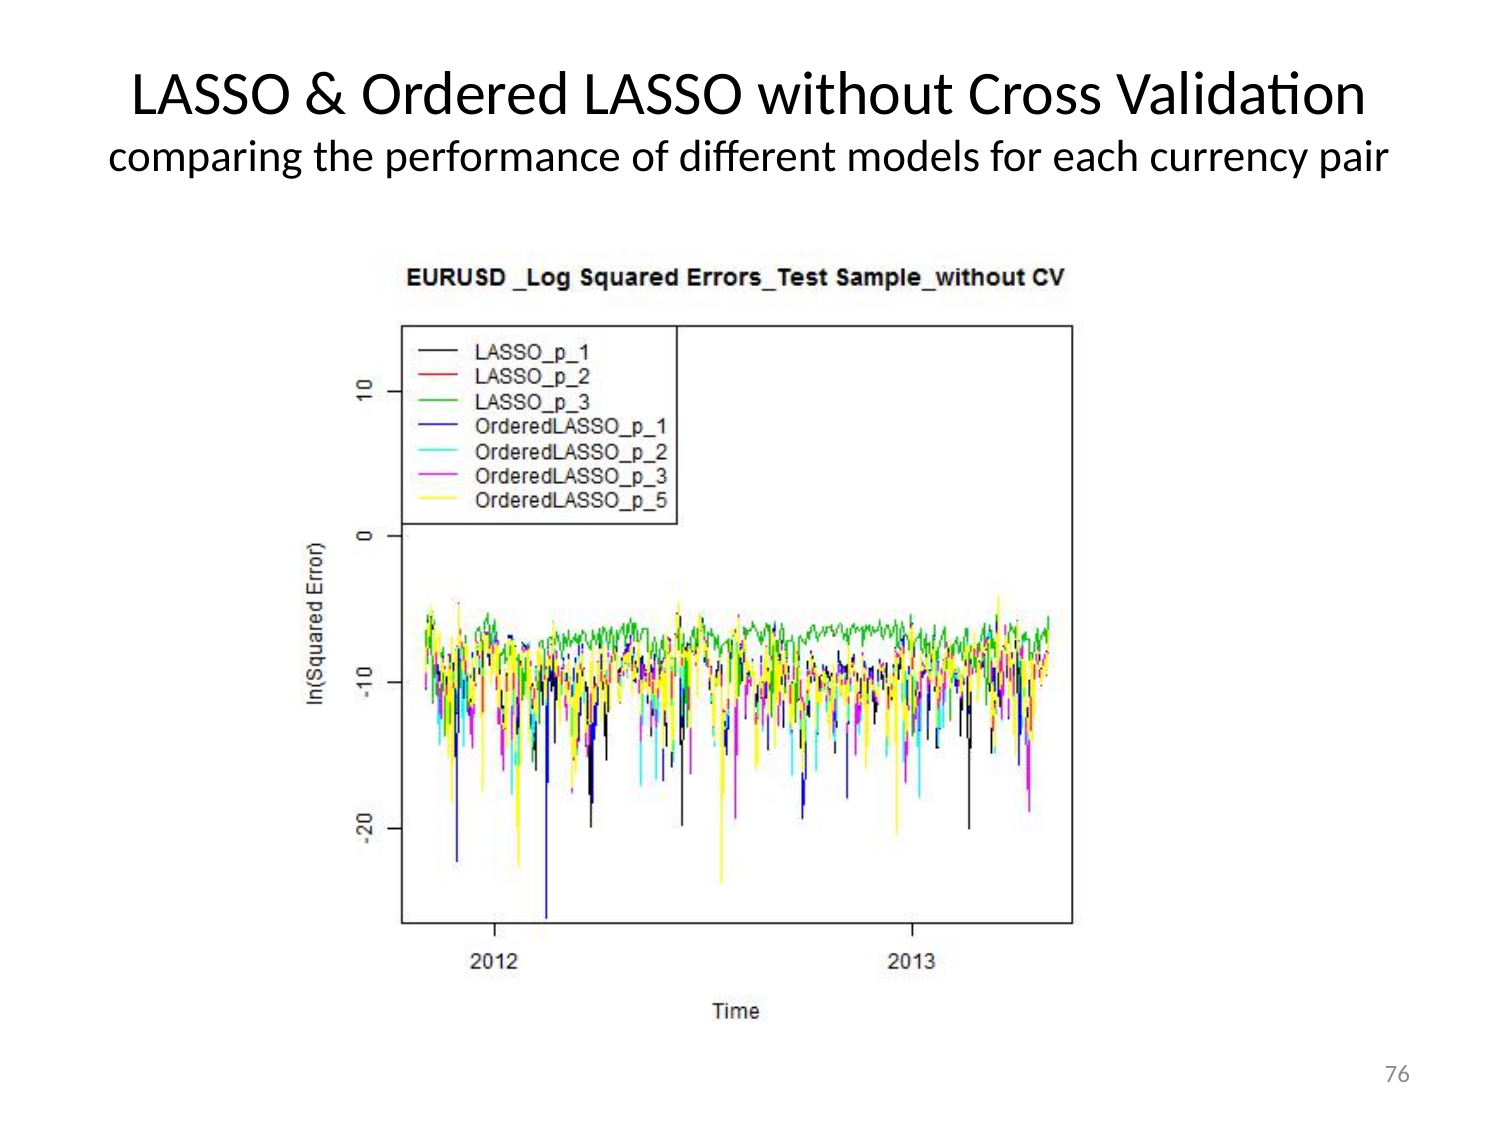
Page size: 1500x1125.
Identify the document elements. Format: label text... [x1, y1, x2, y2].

slide_number 76 [1074, 1042, 1425, 1103]
picture [299, 224, 1126, 1051]
text_box LASSO & Ordered LASSO without Cross Validation comparing the performance of different models for each currency pair [74, 45, 1425, 233]
